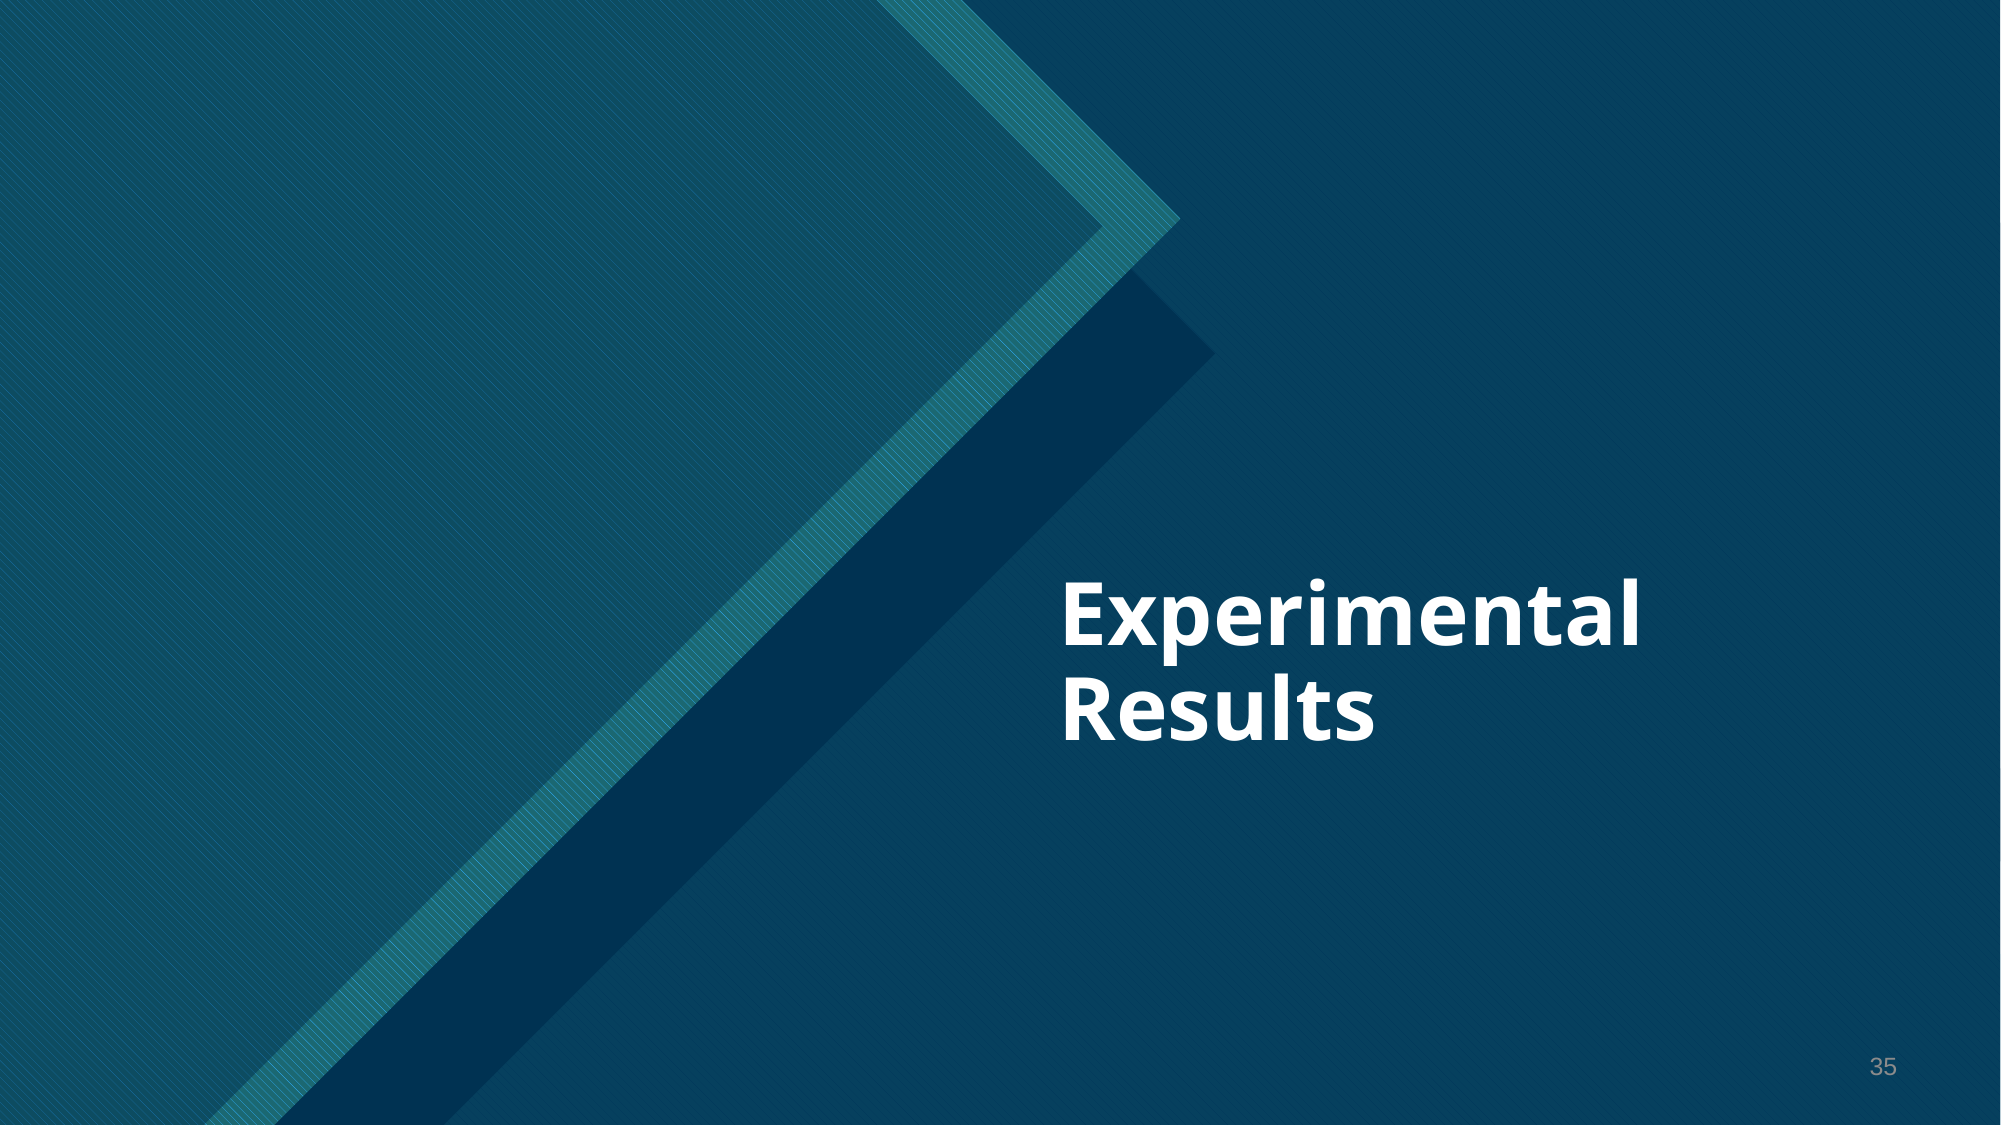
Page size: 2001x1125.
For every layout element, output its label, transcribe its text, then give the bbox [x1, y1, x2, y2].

slide_number 35 [1845, 1035, 1913, 1096]
title Experimental Results [1043, 562, 1855, 767]
